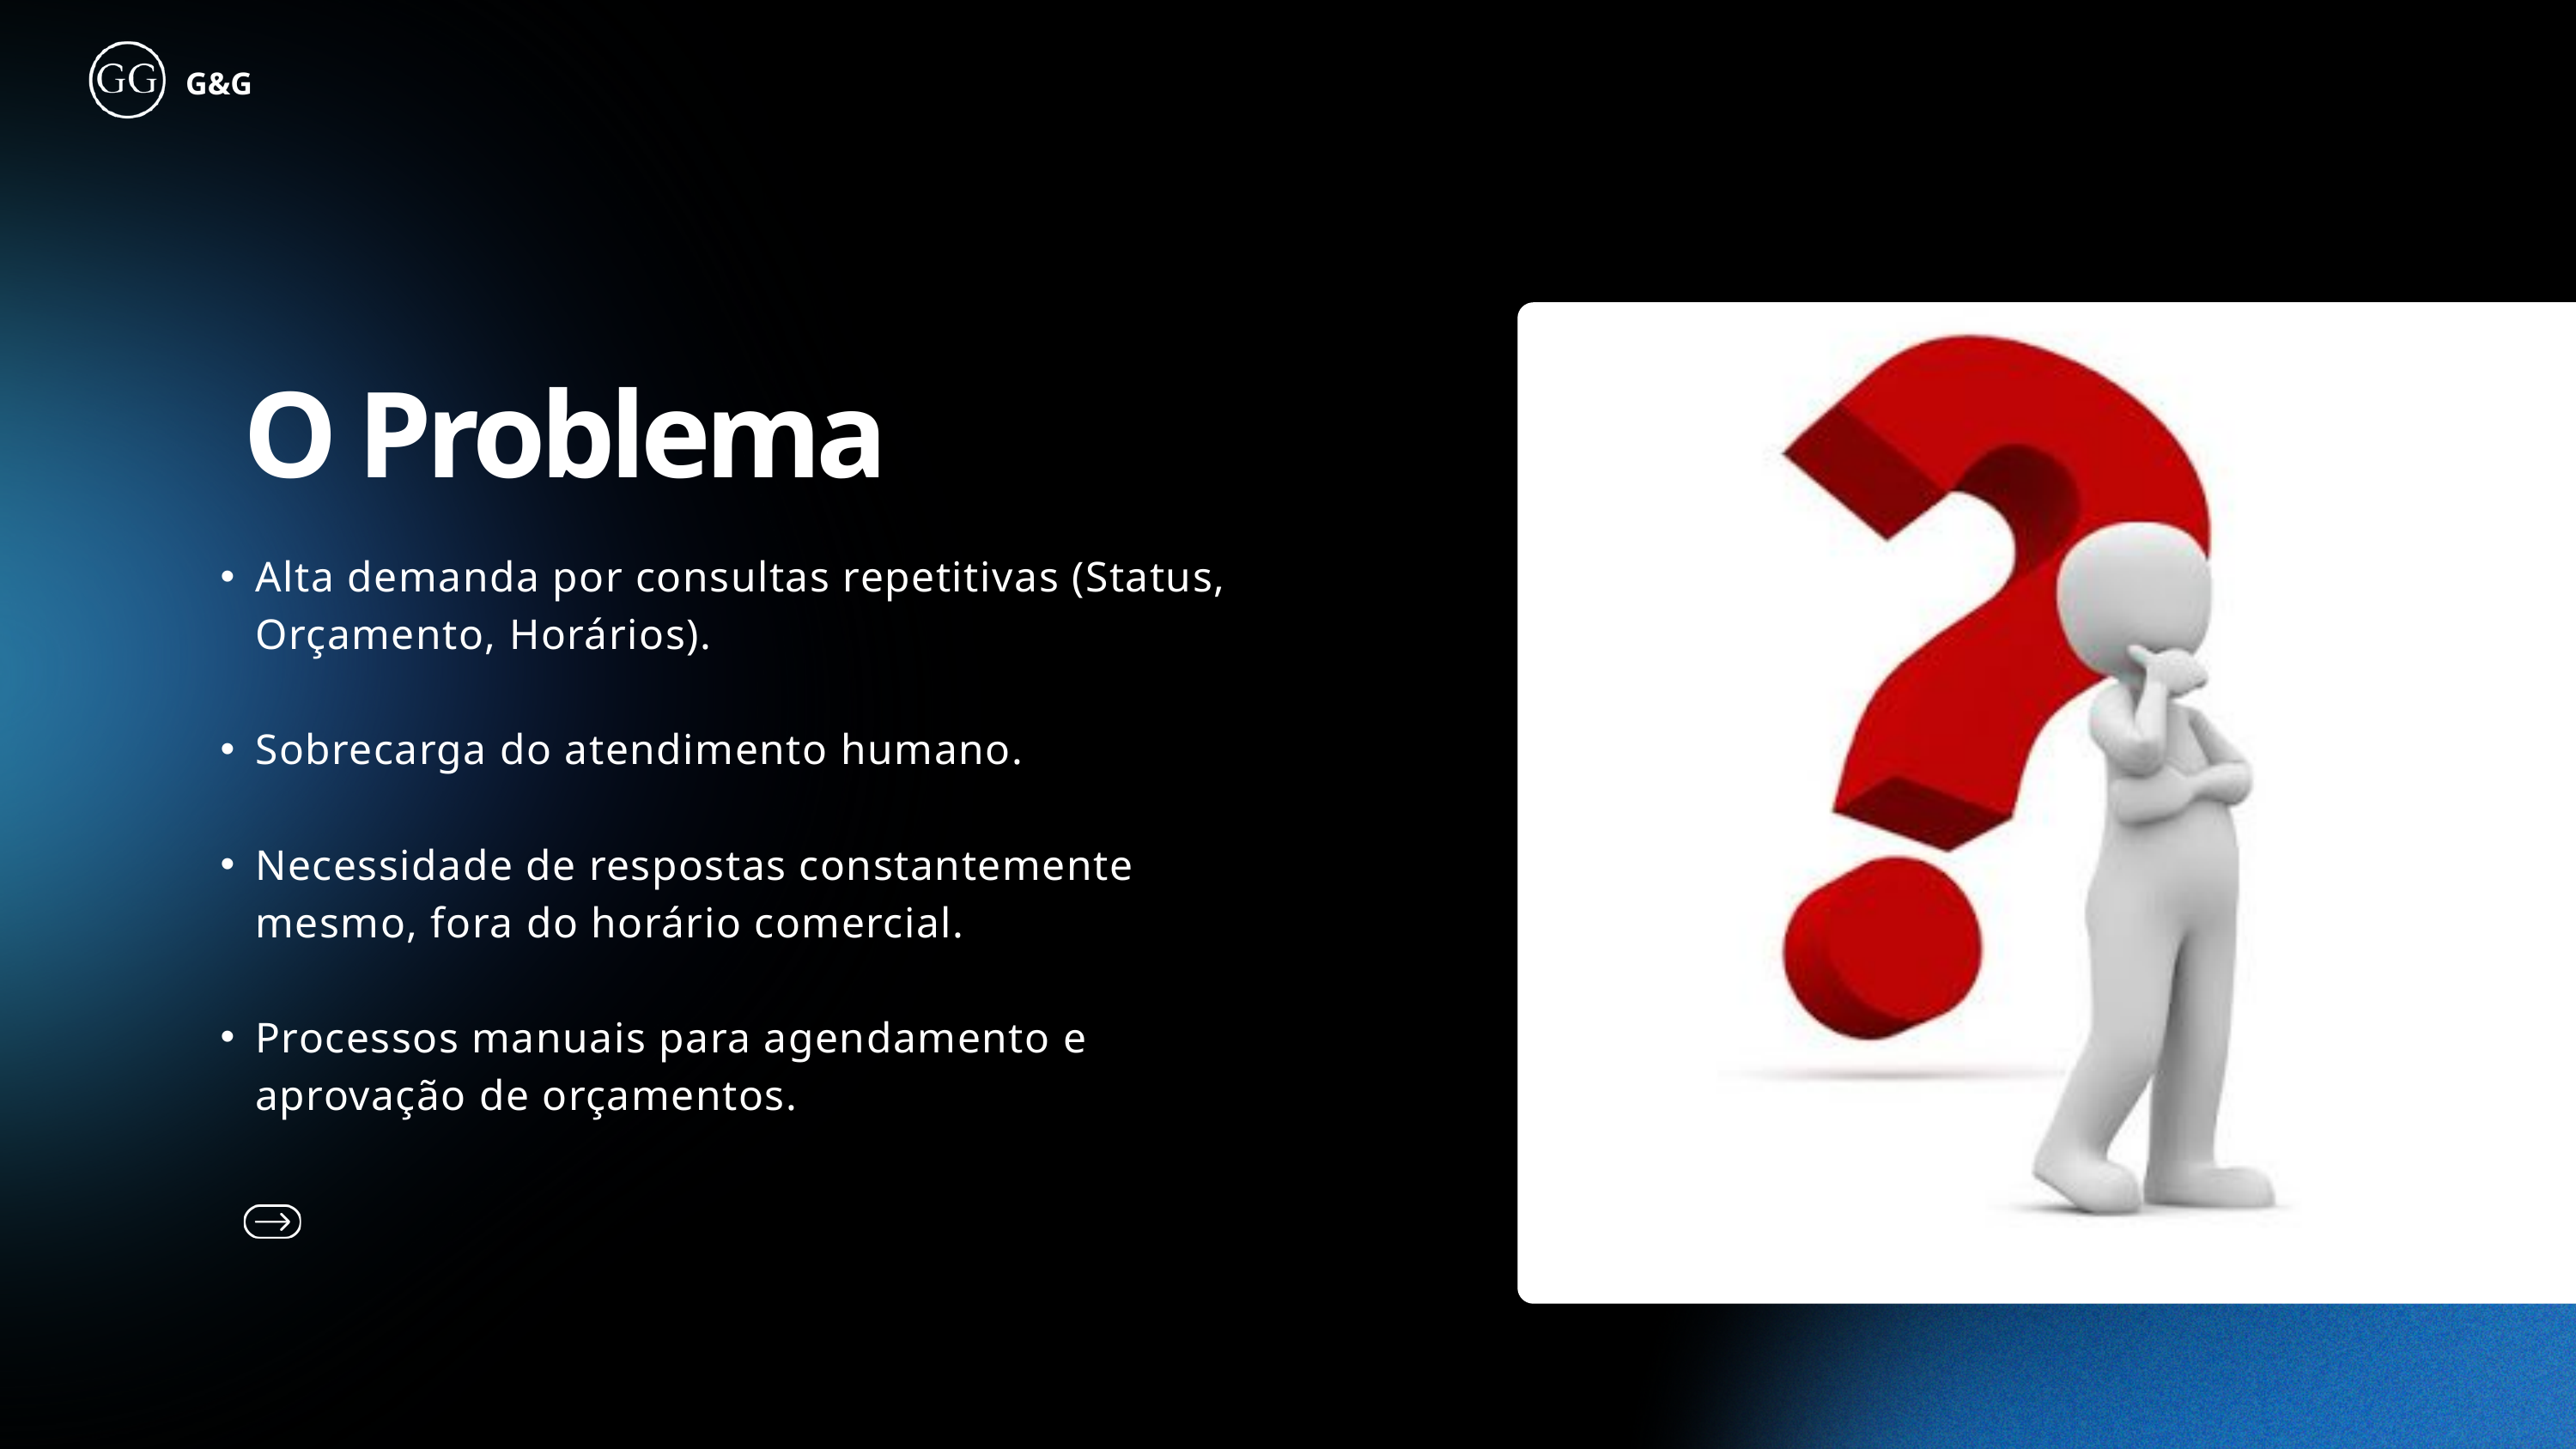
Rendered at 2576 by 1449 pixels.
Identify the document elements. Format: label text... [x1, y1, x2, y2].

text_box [1517, 301, 2576, 1304]
text_box [1462, 904, 2576, 1449]
text_box Alta demanda por consultas repetitivas (Status, Orçamento, Horários). Sobrecarga do atendimento humano. Necessidade de respostas constantemente mesmo, fora do horário comercial. Processos manuais para agendamento e aprovação de orçamentos. [185, 543, 1256, 1176]
text_box [243, 1204, 301, 1239]
text_box [0, 0, 1010, 1449]
text_box G&G [203, 58, 574, 101]
text_box O Problema [243, 363, 1407, 501]
text_box [52, 4, 203, 155]
